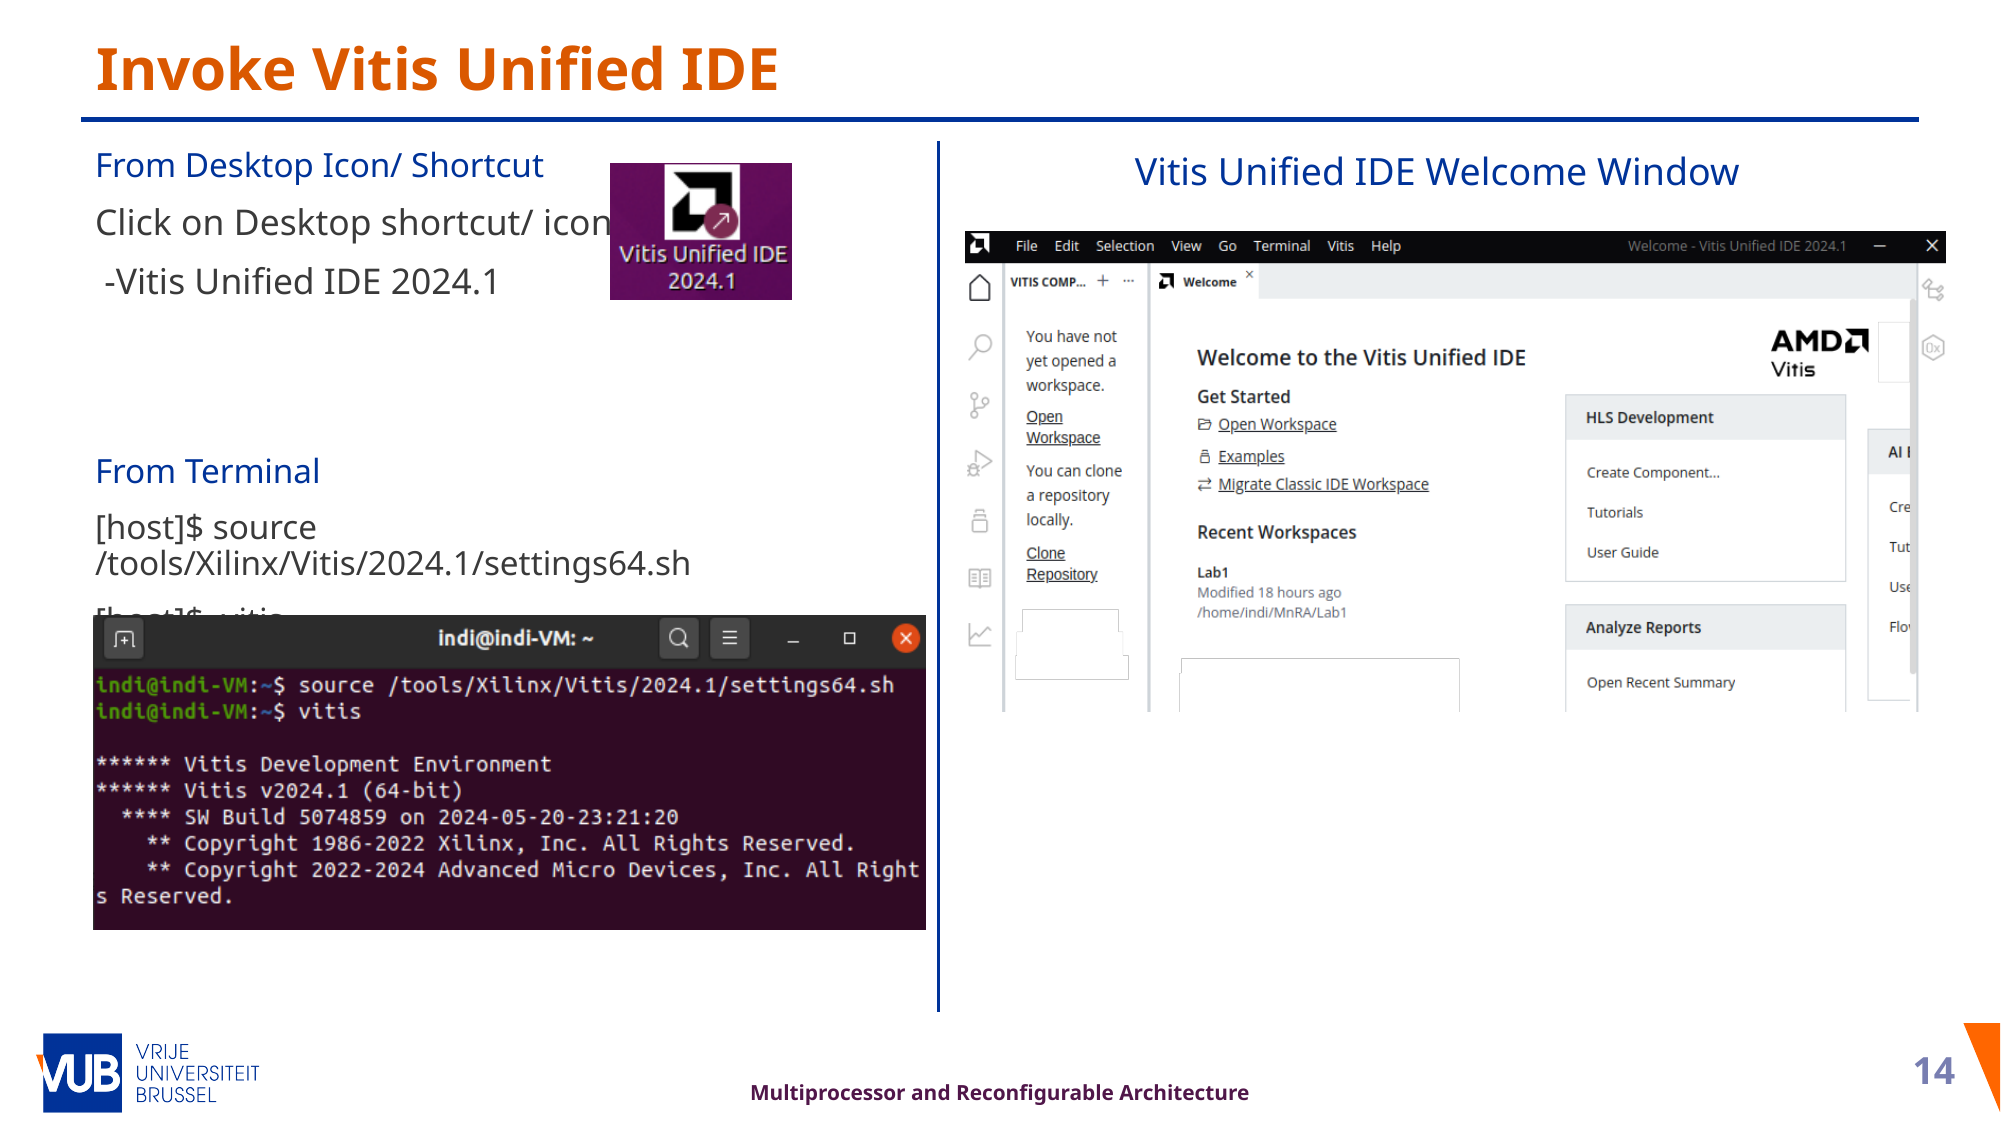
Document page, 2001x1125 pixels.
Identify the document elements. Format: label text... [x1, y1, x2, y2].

slide_number 13 [1520, 1042, 1971, 1103]
list From Terminal [host]$ source /tools/Xilinx/Vitis/2024.1/settings64.sh [host]$ vitis [80, 446, 937, 1013]
picture [955, 140, 1946, 1024]
list From Desktop Icon/ Shortcut Click on Desktop shortcut/ icon -Vitis Unified IDE 2024.1 [80, 140, 937, 428]
picture [29, 1023, 266, 1123]
picture [609, 163, 793, 301]
title Invoke Vitis Unified IDE [81, 22, 1920, 122]
picture [92, 615, 926, 931]
